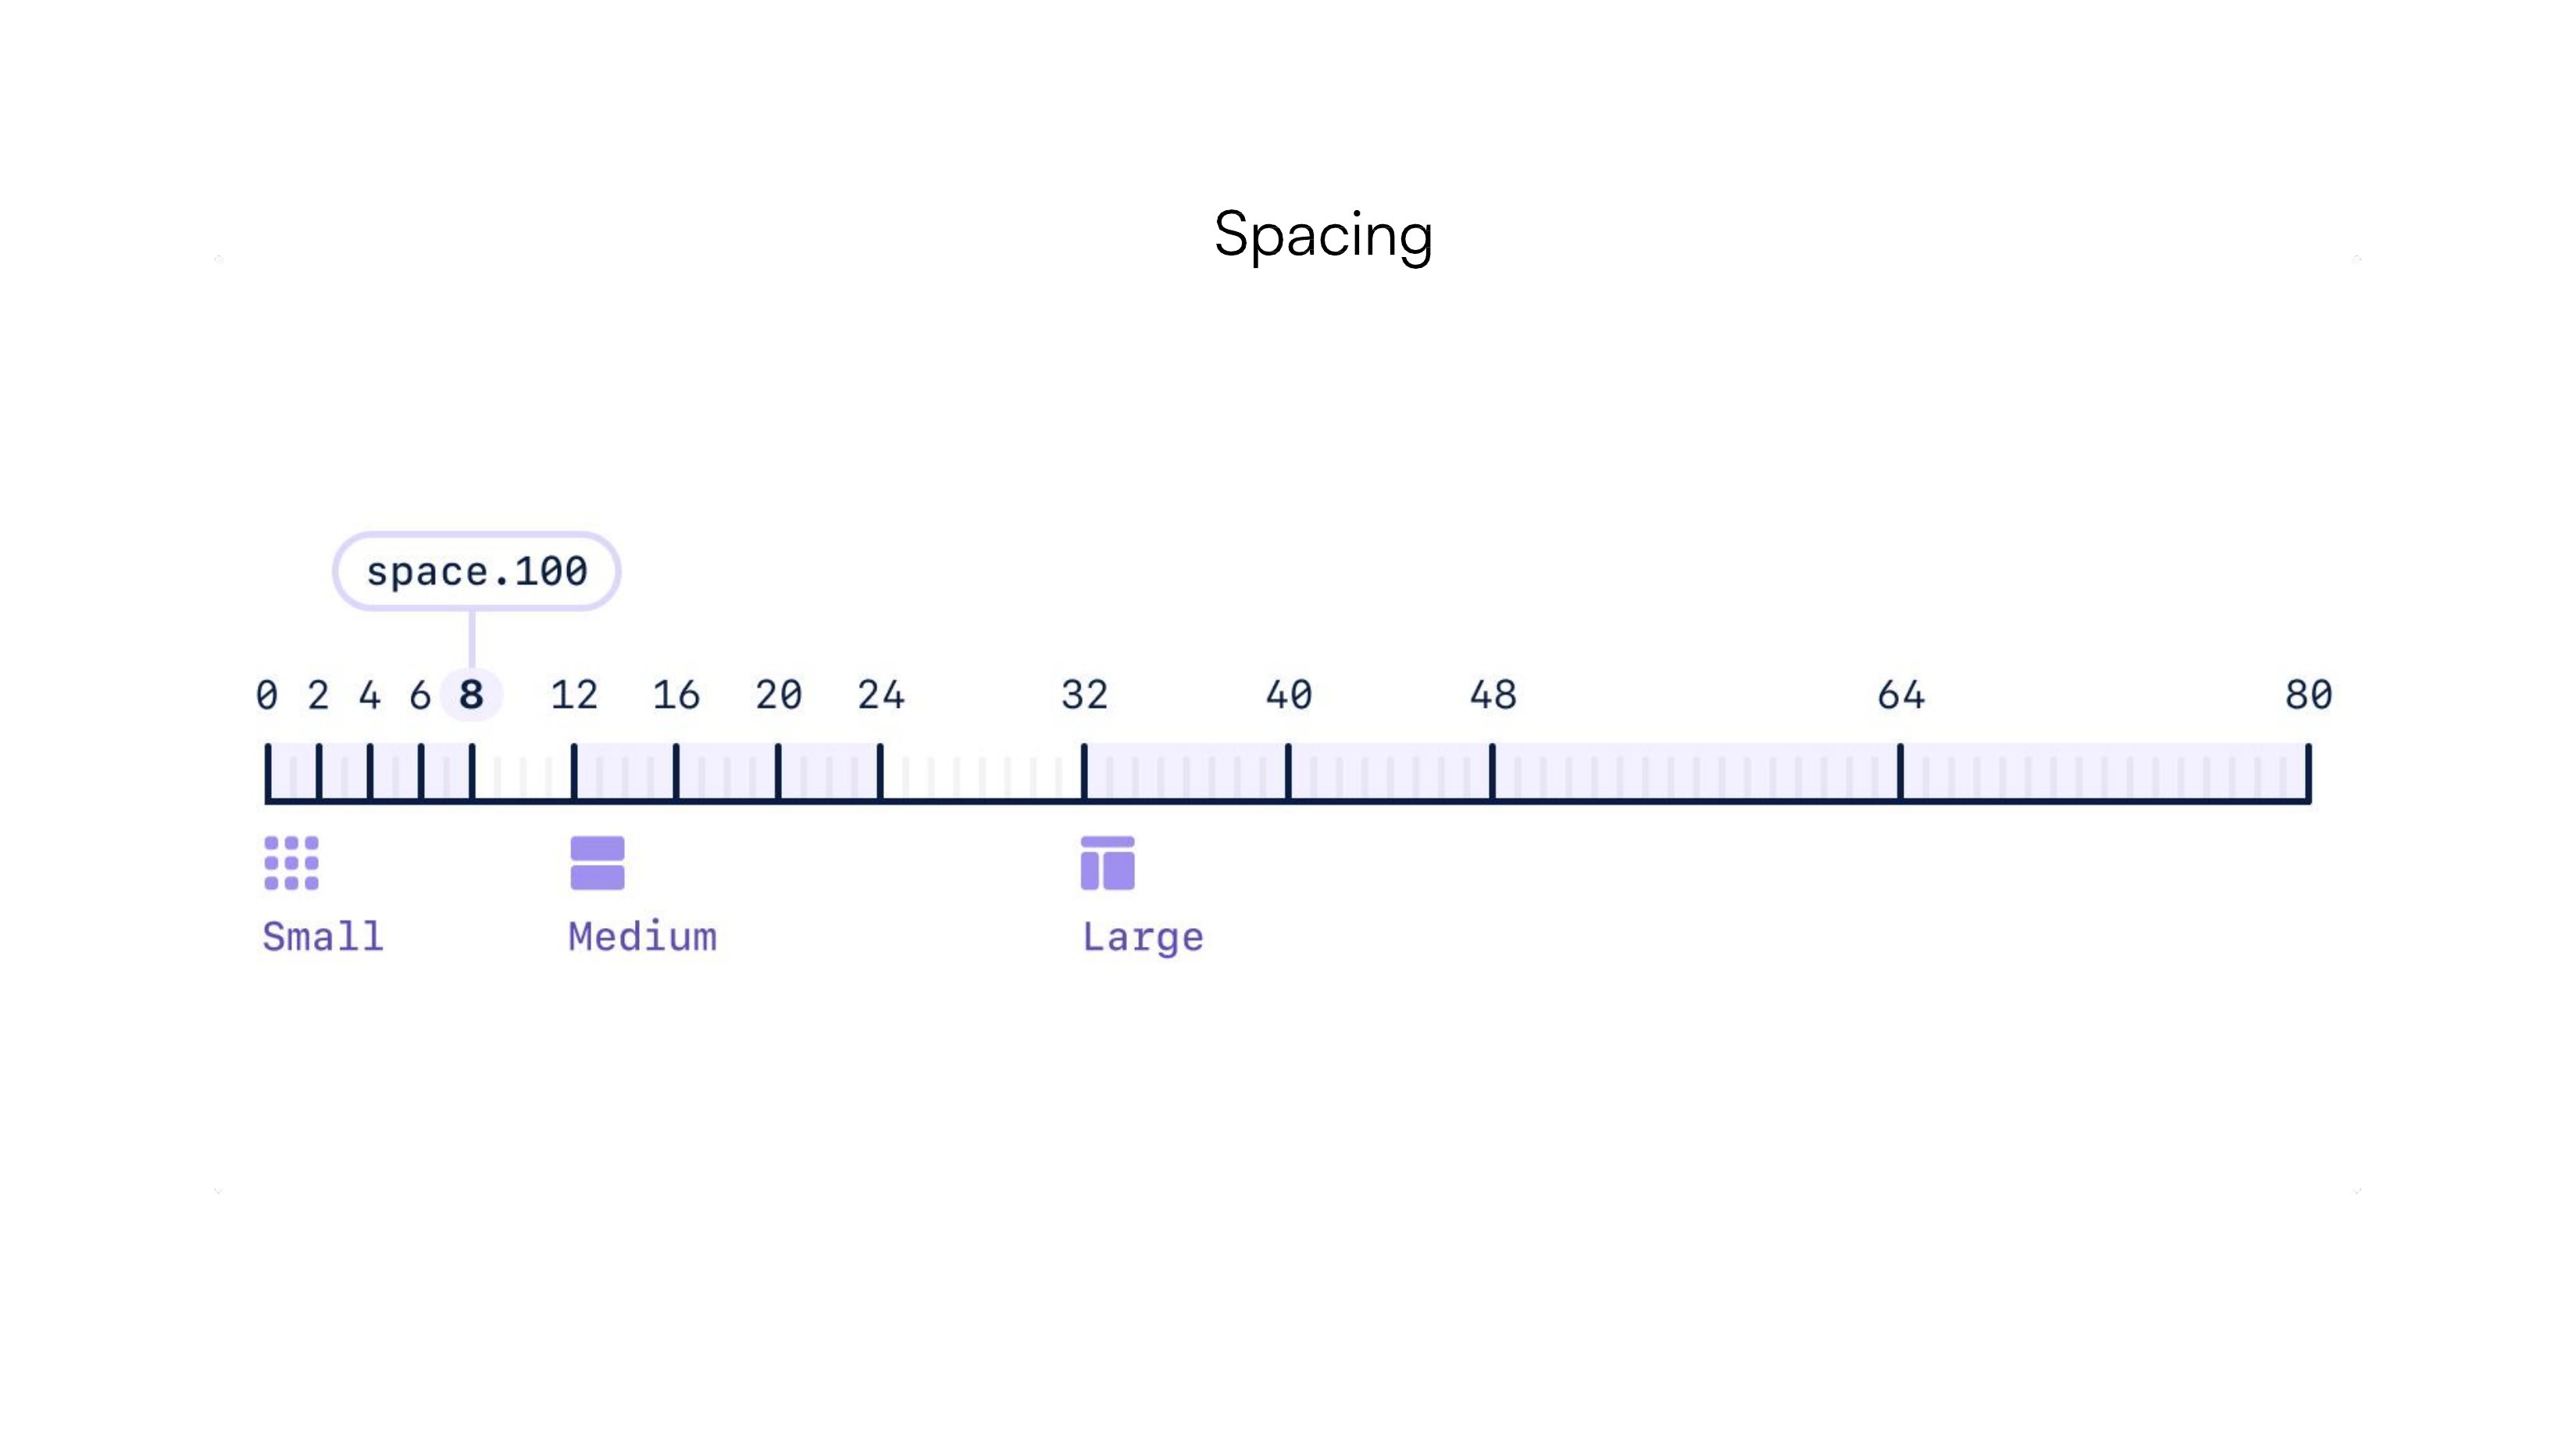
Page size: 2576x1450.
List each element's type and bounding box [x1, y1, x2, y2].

text_box [214, 209, 2362, 1195]
